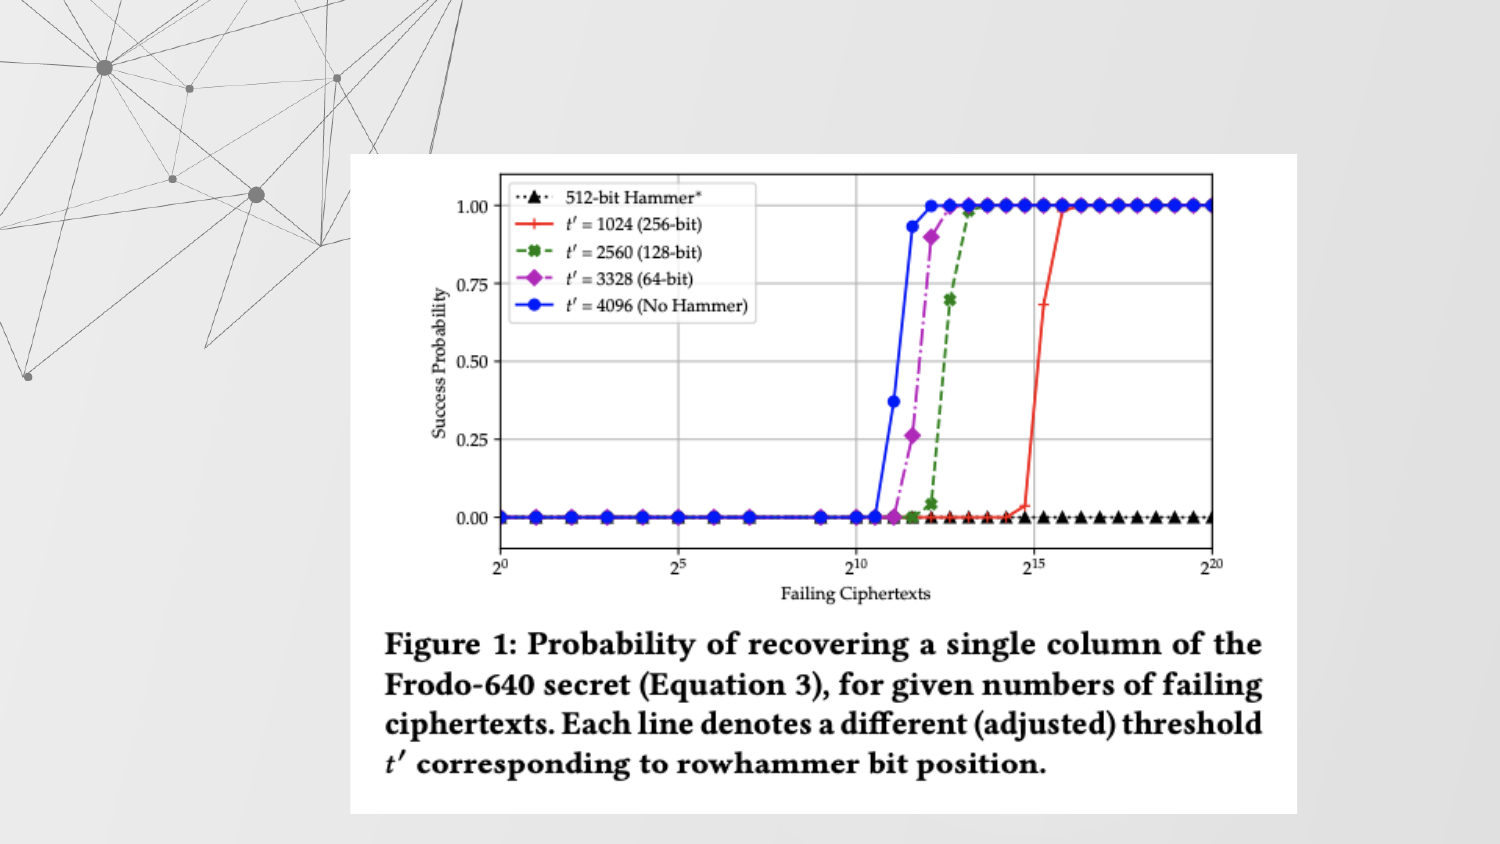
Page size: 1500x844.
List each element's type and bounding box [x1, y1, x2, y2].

text_box [165, 18, 182, 84]
picture [0, 0, 1500, 844]
